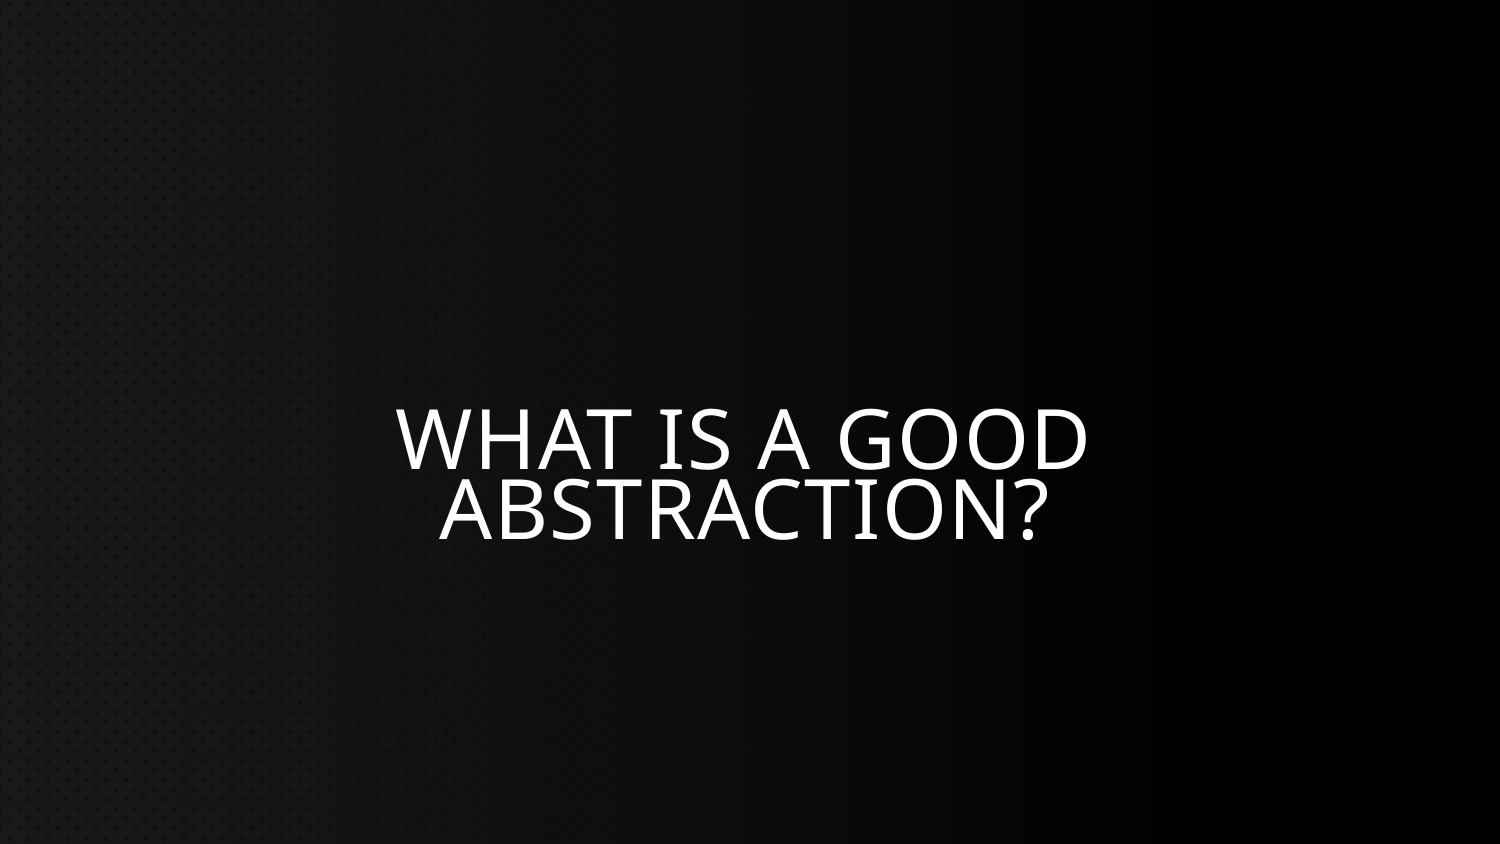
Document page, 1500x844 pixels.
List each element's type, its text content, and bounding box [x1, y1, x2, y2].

title What is a GOOD abstraction? [102, 210, 1388, 562]
picture [0, 0, 1500, 844]
